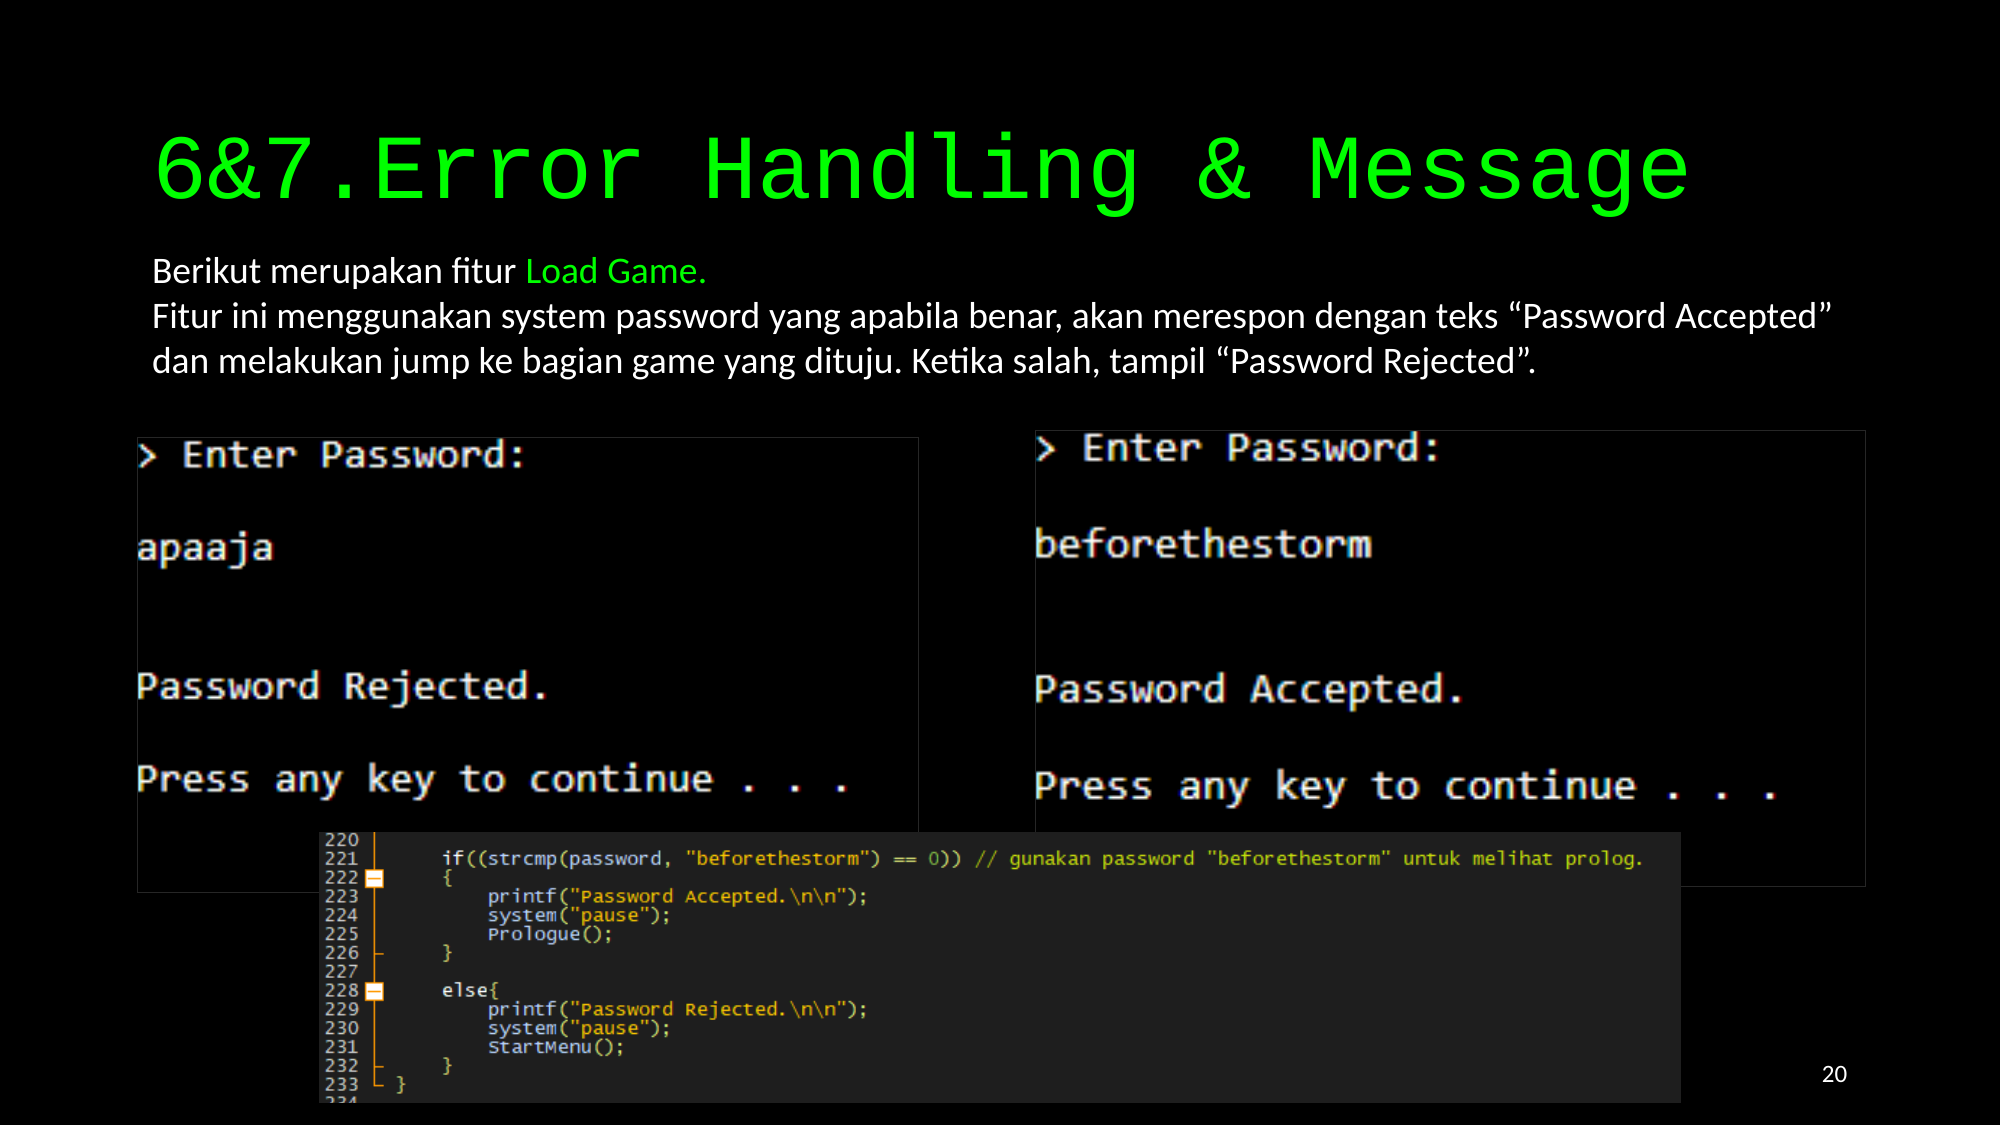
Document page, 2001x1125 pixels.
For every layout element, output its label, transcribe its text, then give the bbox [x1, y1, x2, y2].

picture [318, 430, 1866, 1103]
slide_number 20 [1681, 1042, 1863, 1103]
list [137, 437, 919, 893]
text_box Berikut merupakan fitur Load Game. Fitur ini menggunakan system password yang apabila benar, akan merespon dengan teks “Password Accepted” dan melakukan jump ke bagian game yang dituju. Ketika salah, tampil “Password Rejected”. [137, 238, 1863, 389]
title 6&7.Error Handling & Message [137, 59, 1863, 238]
